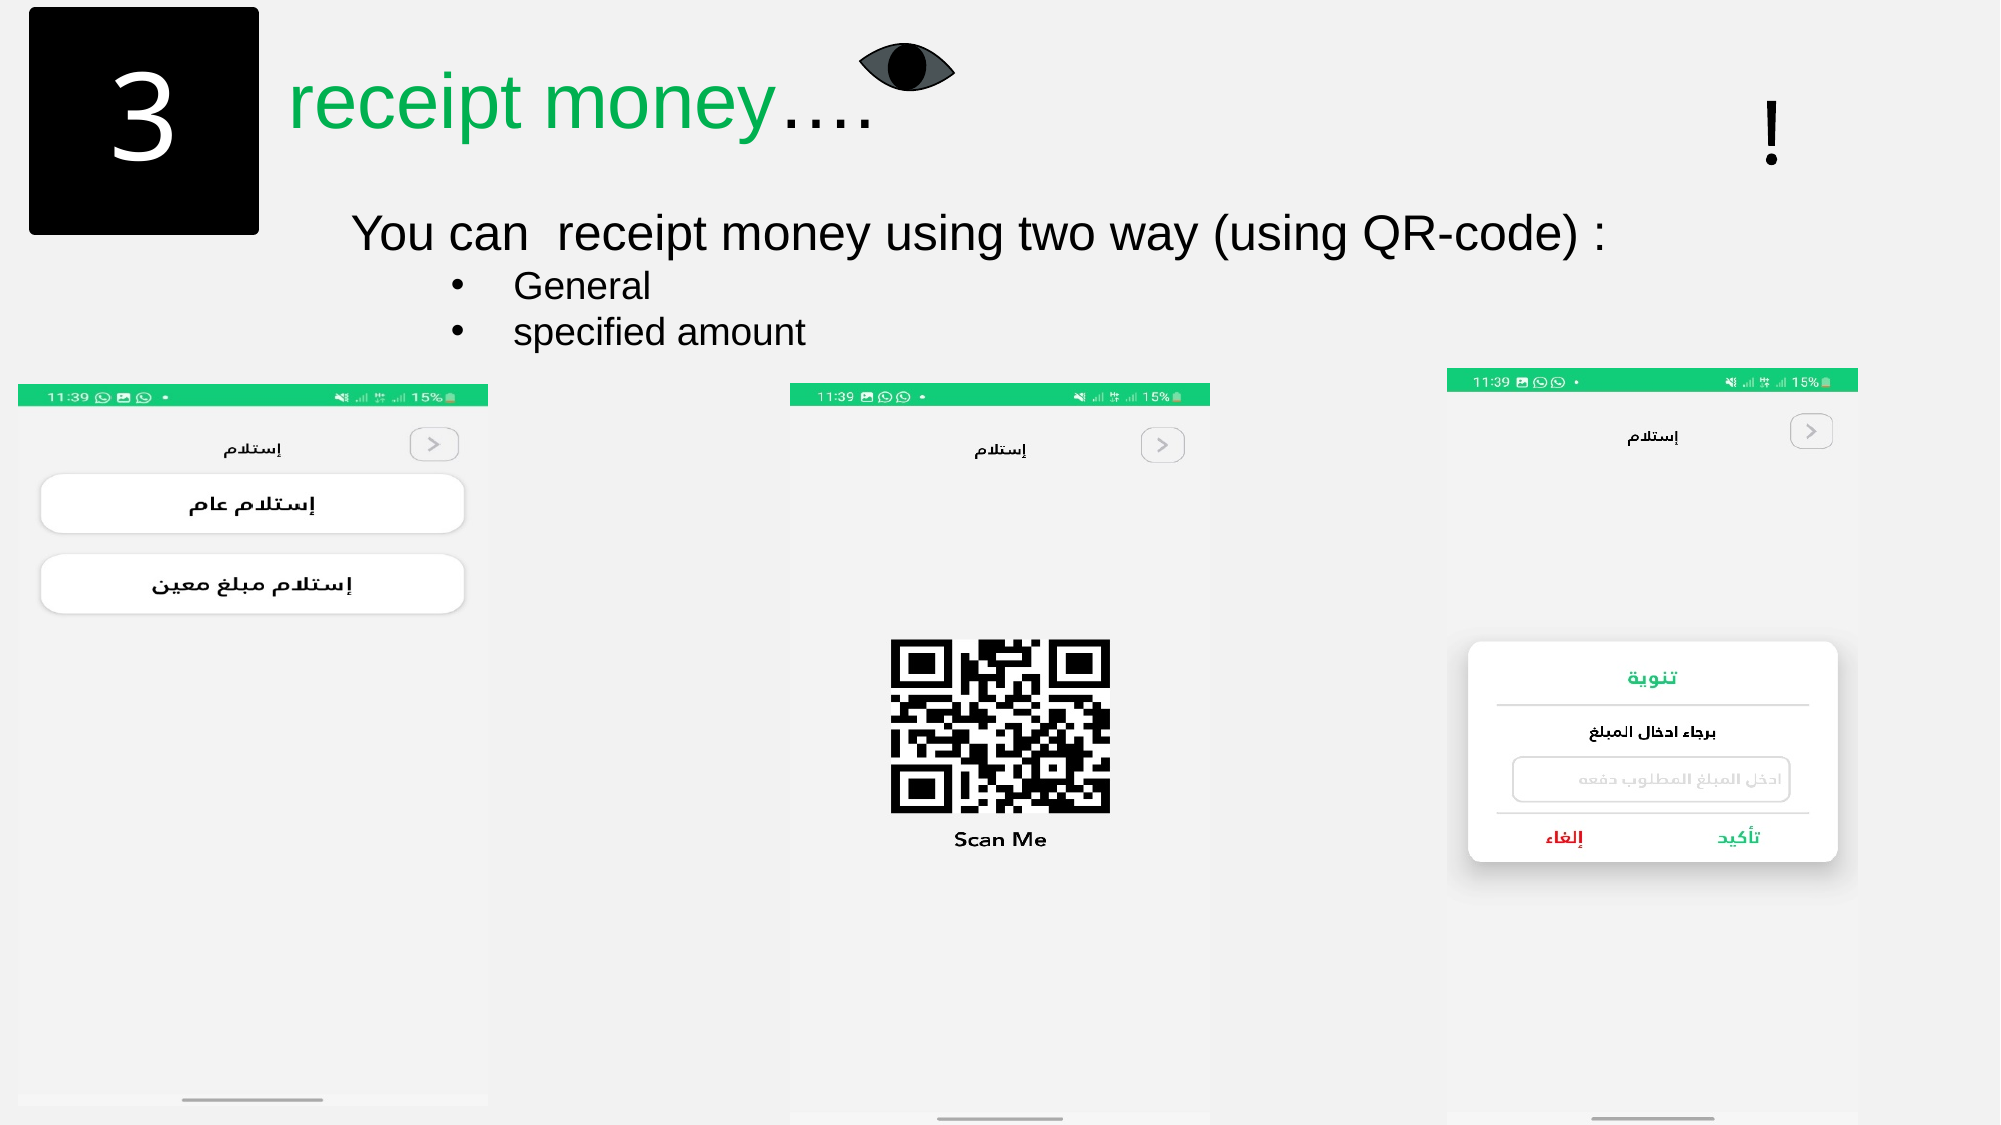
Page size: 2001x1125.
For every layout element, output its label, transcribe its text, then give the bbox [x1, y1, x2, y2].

text_box You can receipt money using two way (using QR-code) : General specified amount [335, 193, 1664, 361]
picture [790, 383, 1210, 1125]
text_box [858, 43, 956, 91]
picture [18, 384, 488, 1107]
picture [1447, 368, 1858, 1125]
text_box [1765, 153, 1778, 166]
title 3 [29, 7, 259, 235]
text_box receipt money…. [273, 43, 1010, 152]
text_box [1767, 100, 1777, 146]
